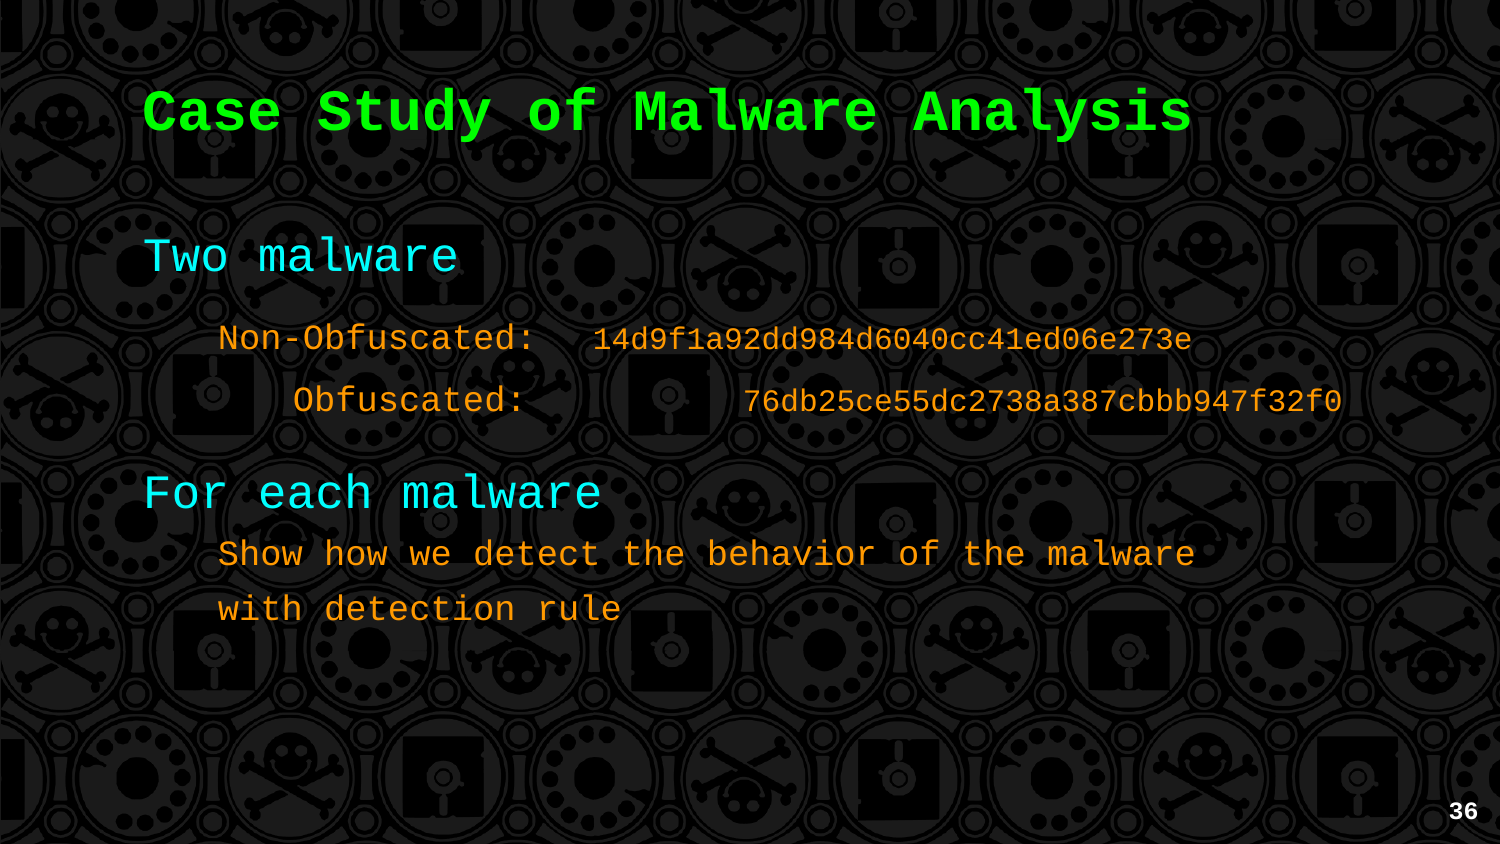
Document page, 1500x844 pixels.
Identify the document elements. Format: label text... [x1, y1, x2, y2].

slide_number ‹#› [1403, 779, 1494, 844]
list Two malware Non-Obfuscated: 14d9f1a92dd984d6040cc41ed06e273e Obfuscated: 76db25ce55dc2738a387cbbb947f32f0 For each malware Show how we detect the behavior of the malware with detection rule [131, 176, 1359, 819]
title Case Study of Malware Analysis [131, 12, 1370, 211]
picture [0, 0, 1500, 844]
